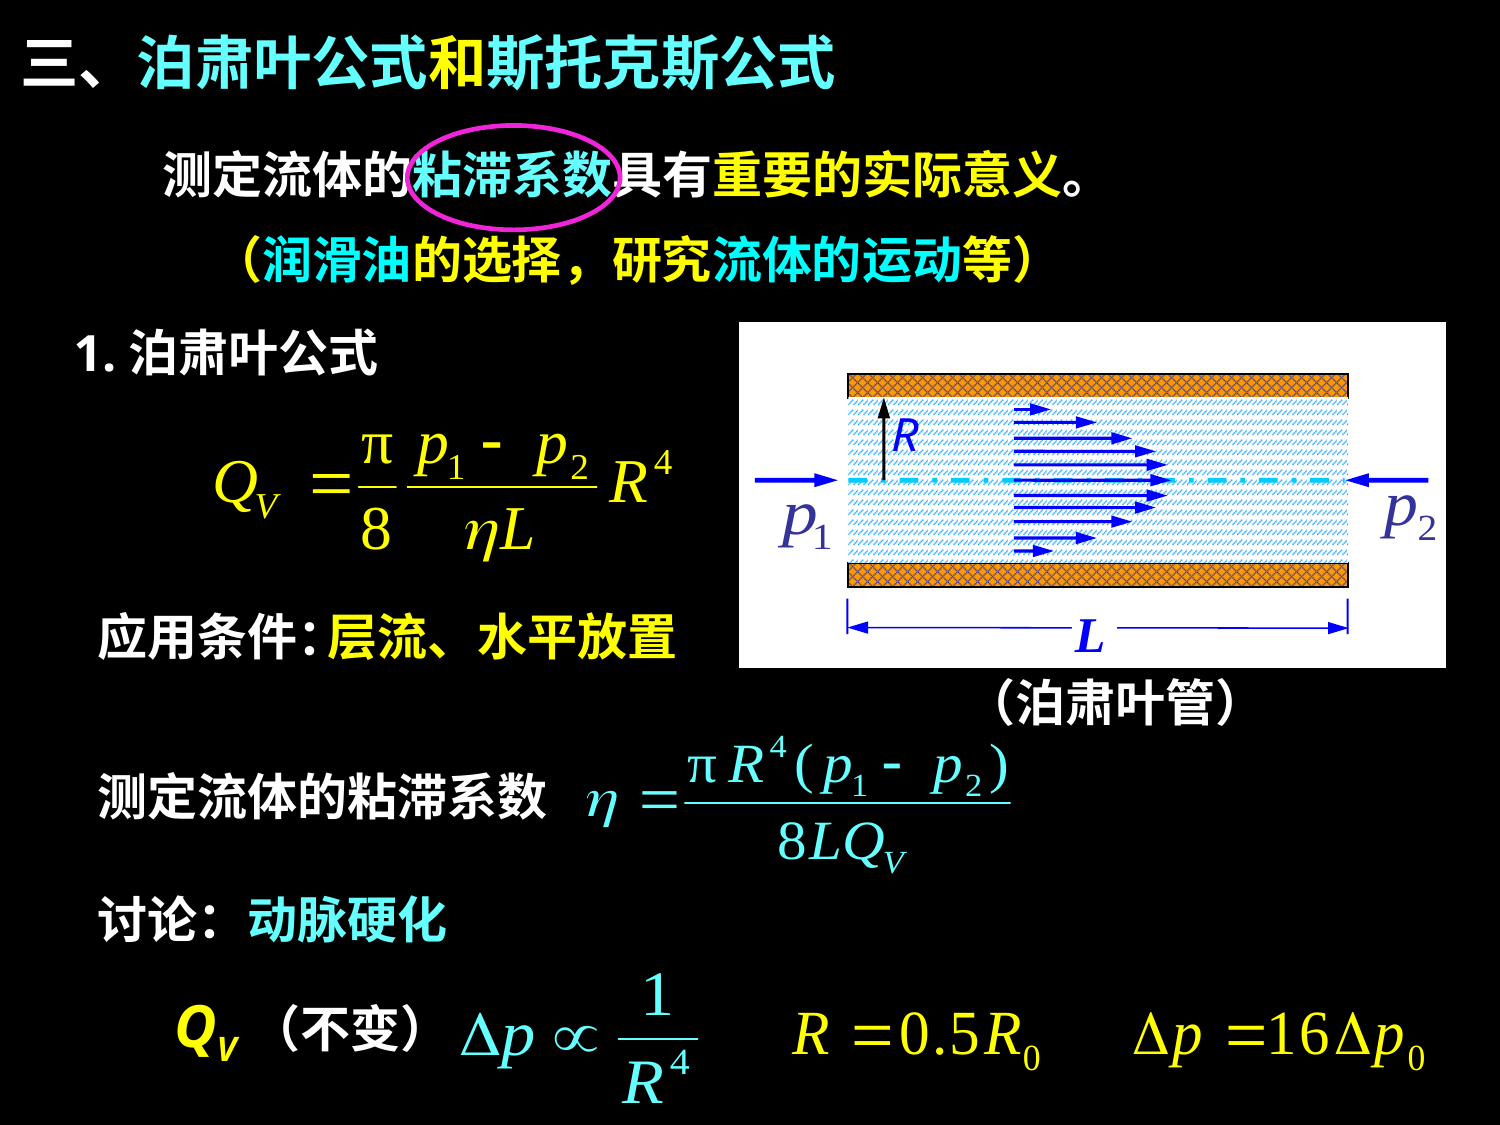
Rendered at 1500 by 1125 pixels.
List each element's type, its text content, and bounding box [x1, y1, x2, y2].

text_box [407, 125, 621, 230]
text_box QV（不变） [159, 981, 449, 1076]
text_box 测定流体的粘滞系数具有重要的实际意义。 （润滑油的选择，研究流体的运动等） [100, 136, 1174, 297]
text_box 1.泊肃叶公式 [58, 314, 496, 389]
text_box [847, 598, 1349, 665]
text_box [454, 959, 703, 1109]
text_box 测定流体的粘滞系数 [82, 758, 579, 833]
text_box 应用条件： [82, 598, 520, 674]
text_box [584, 726, 1015, 879]
text_box 三、泊肃叶公式和斯托克斯公式 [5, 19, 1057, 104]
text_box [209, 408, 676, 569]
text_box （泊肃叶管） [950, 664, 1388, 740]
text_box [754, 461, 1448, 558]
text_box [848, 373, 1349, 460]
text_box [848, 566, 1349, 587]
text_box [738, 321, 1447, 669]
text_box 讨论：动脉硬化 [82, 881, 1072, 957]
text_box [785, 998, 1047, 1077]
text_box 层流、水平放置 [312, 597, 710, 673]
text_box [1127, 998, 1430, 1077]
